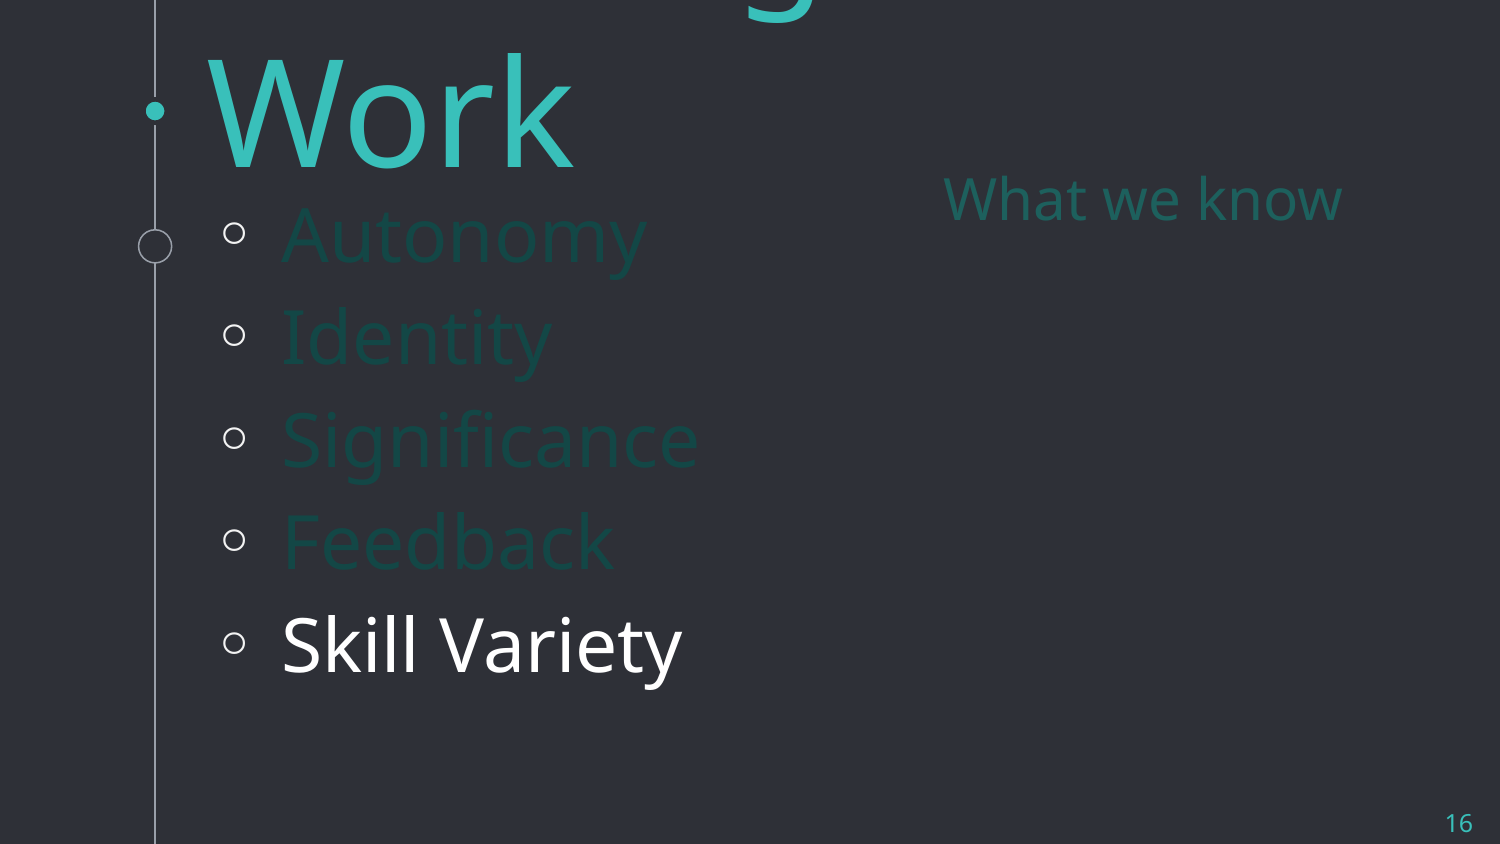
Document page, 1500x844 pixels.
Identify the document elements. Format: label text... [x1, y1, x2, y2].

slide_number 16 [1398, 792, 1489, 844]
list Autonomy Identity Significance Feedback Skill Variety [191, 213, 1317, 784]
text_box What we know [928, 190, 1470, 248]
text_box Meaningful Work [191, 156, 1317, 213]
